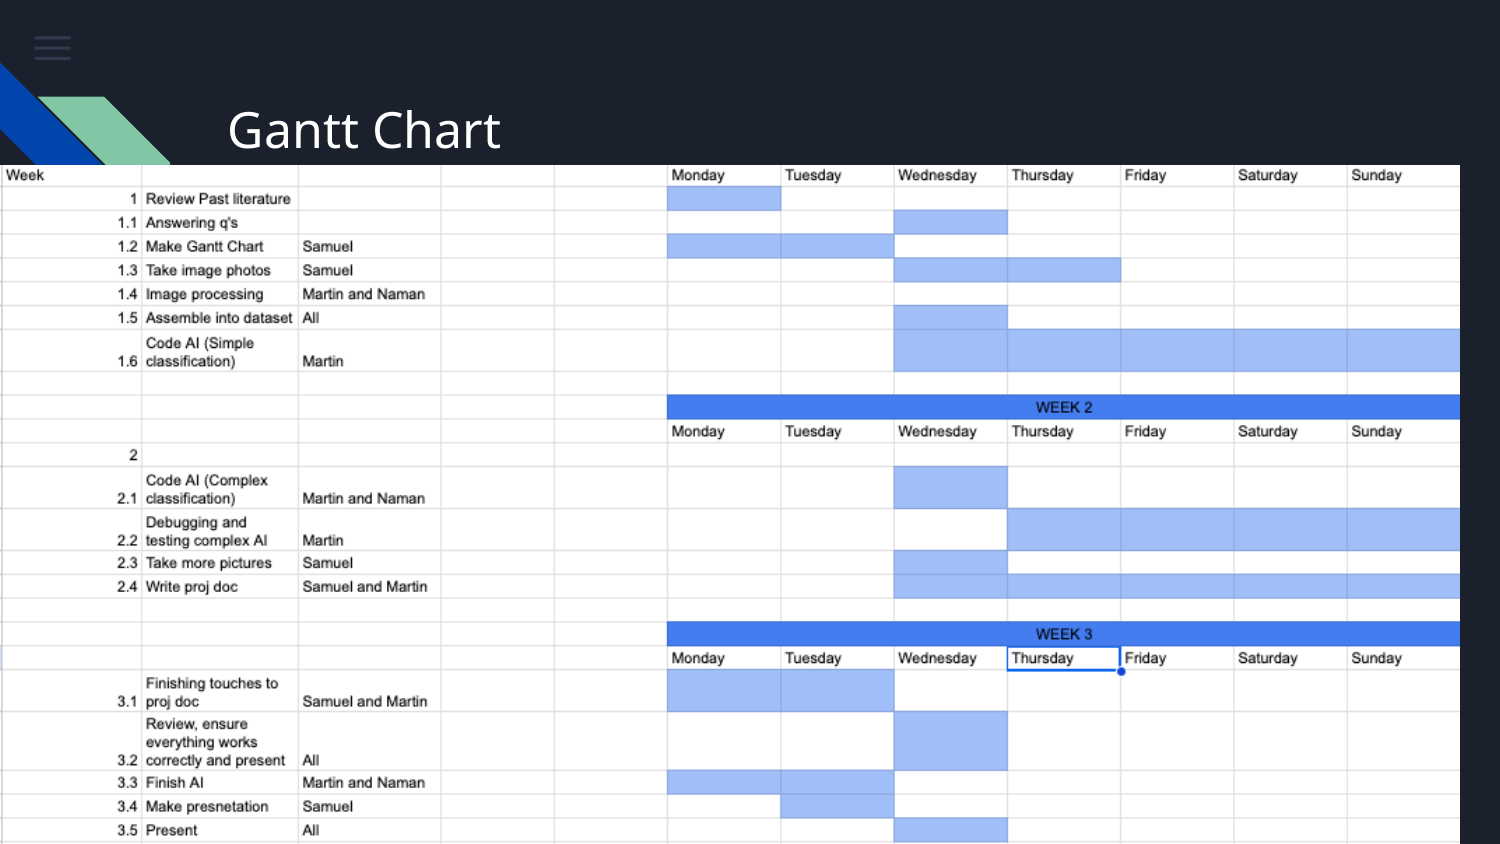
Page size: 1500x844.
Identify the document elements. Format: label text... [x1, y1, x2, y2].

title Gantt Chart [212, 74, 1134, 164]
picture [0, 165, 1460, 844]
